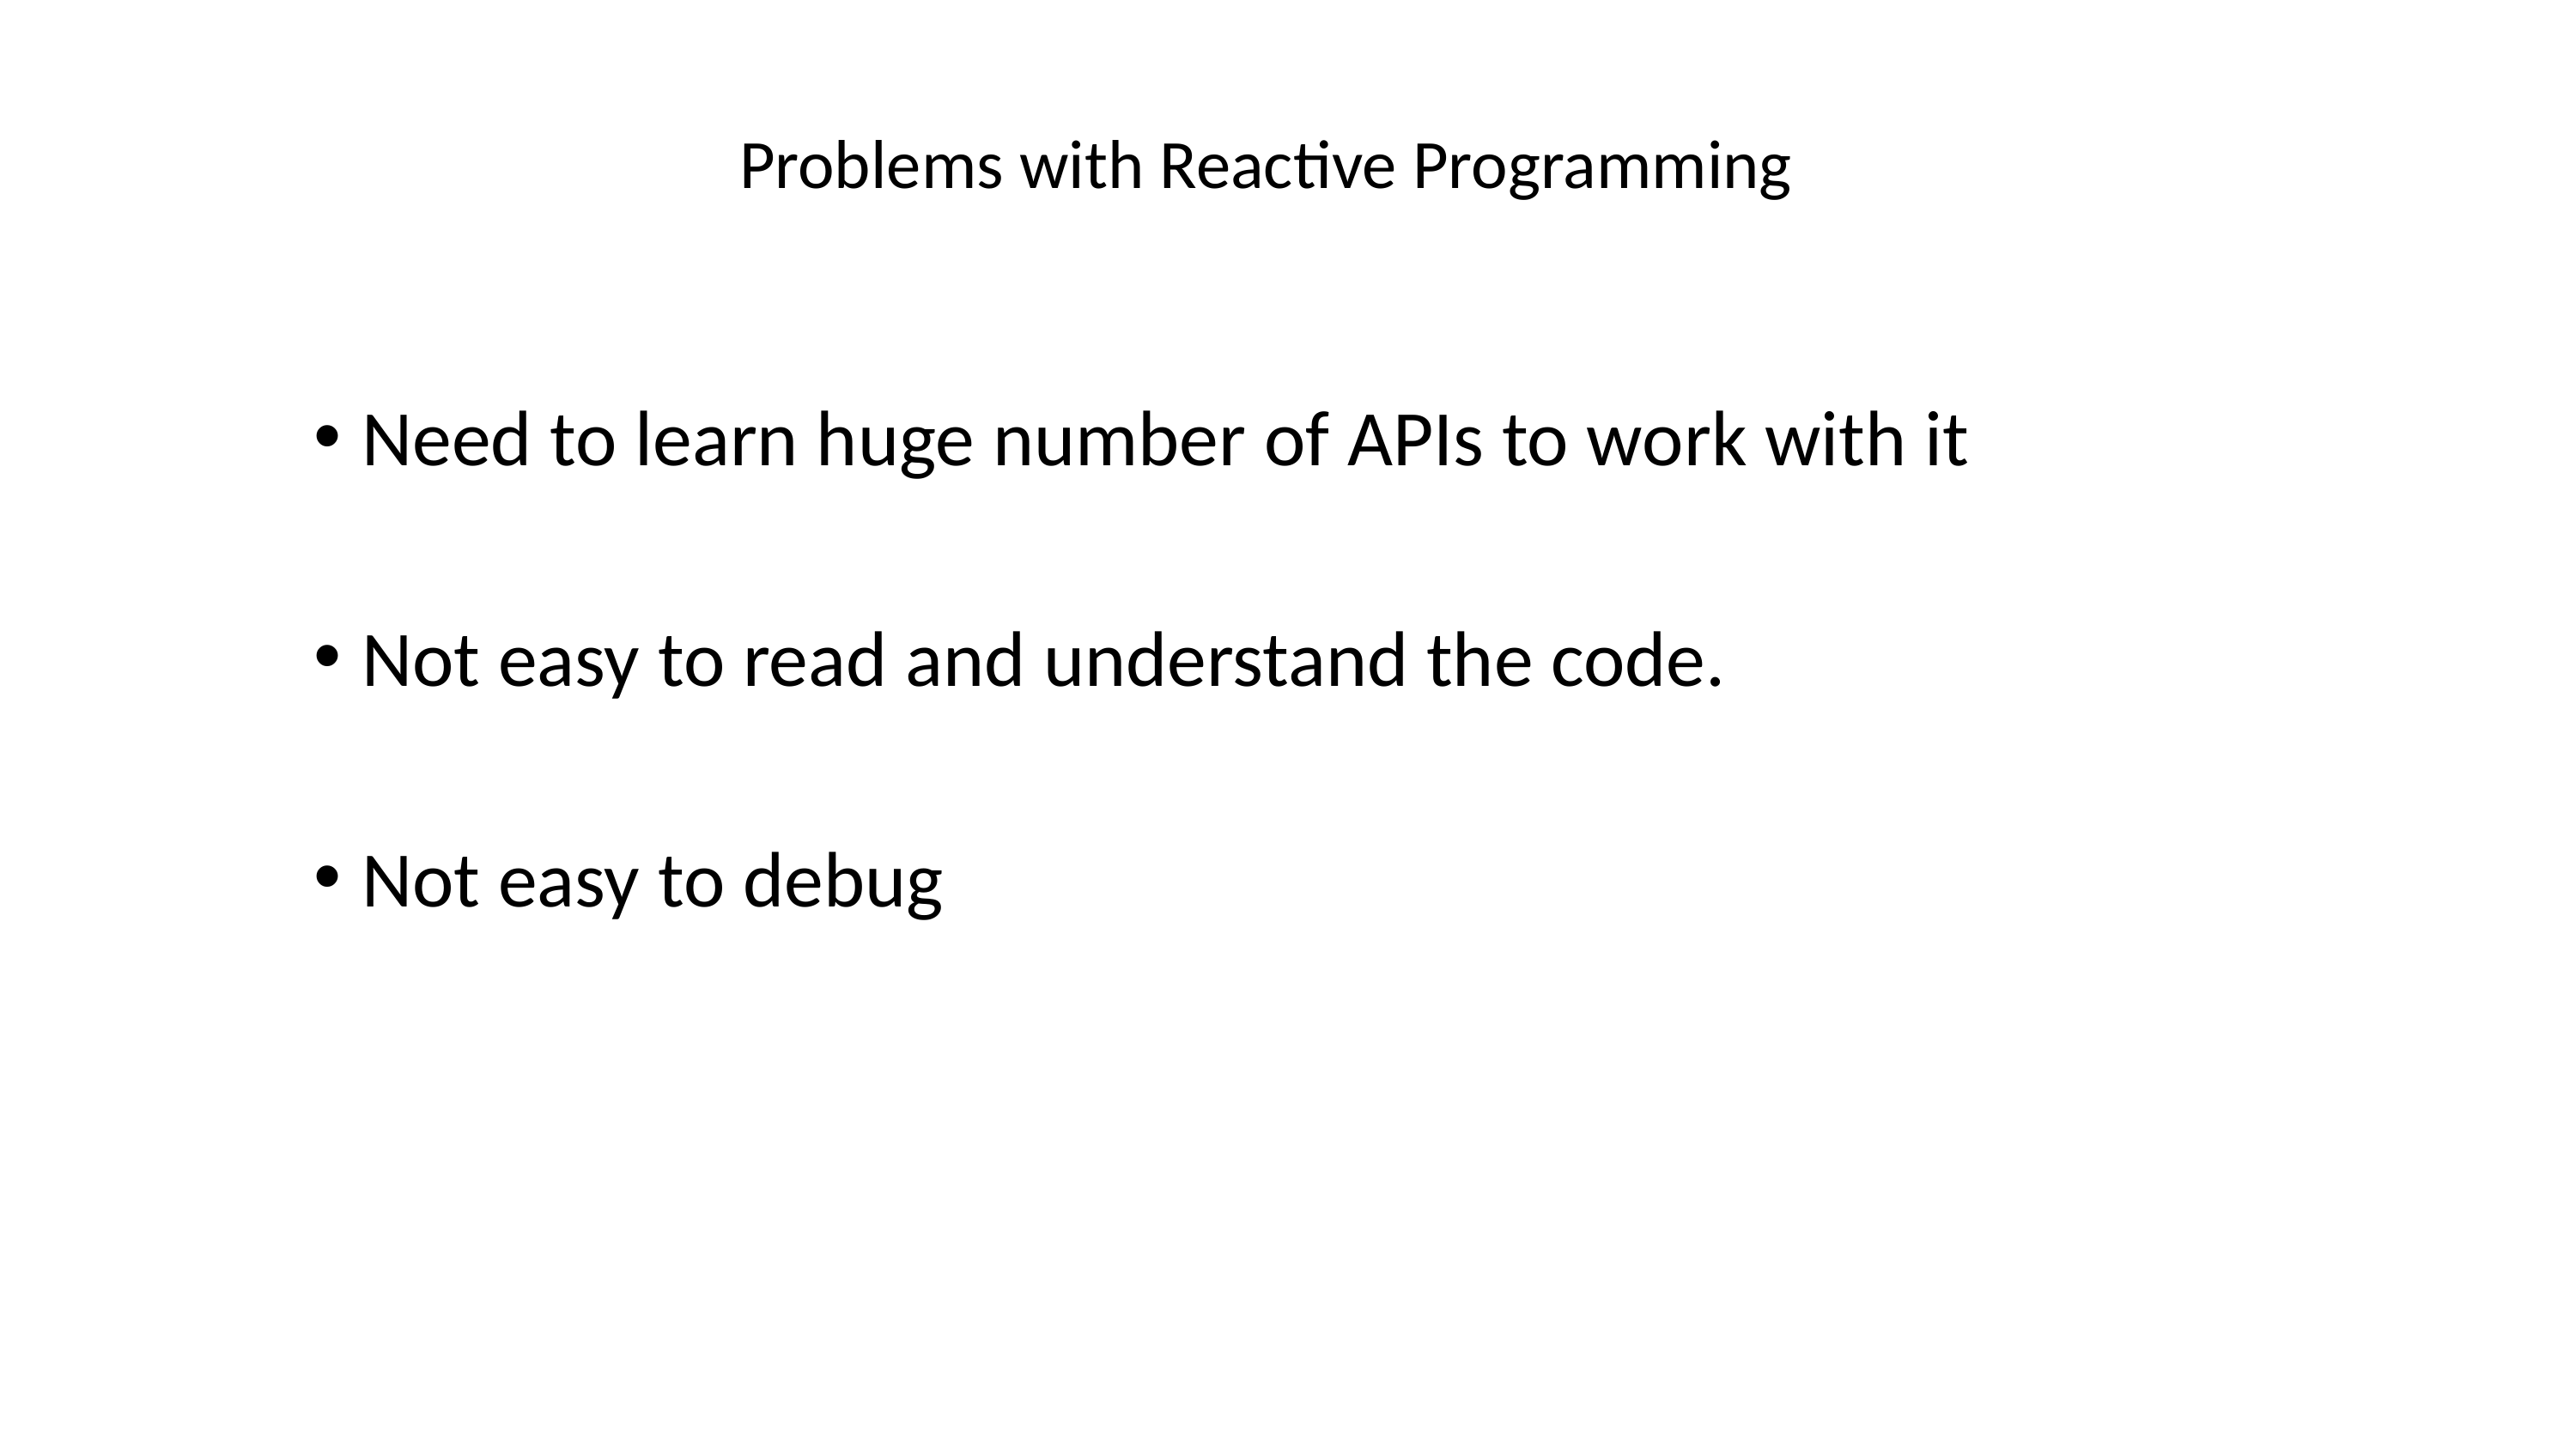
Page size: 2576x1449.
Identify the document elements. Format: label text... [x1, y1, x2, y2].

list Need to learn huge number of APIs to work with it Not easy to read and understand the code. Not easy to debug [301, 380, 2404, 1229]
title Problems with Reactive Programming [687, 80, 1846, 242]
